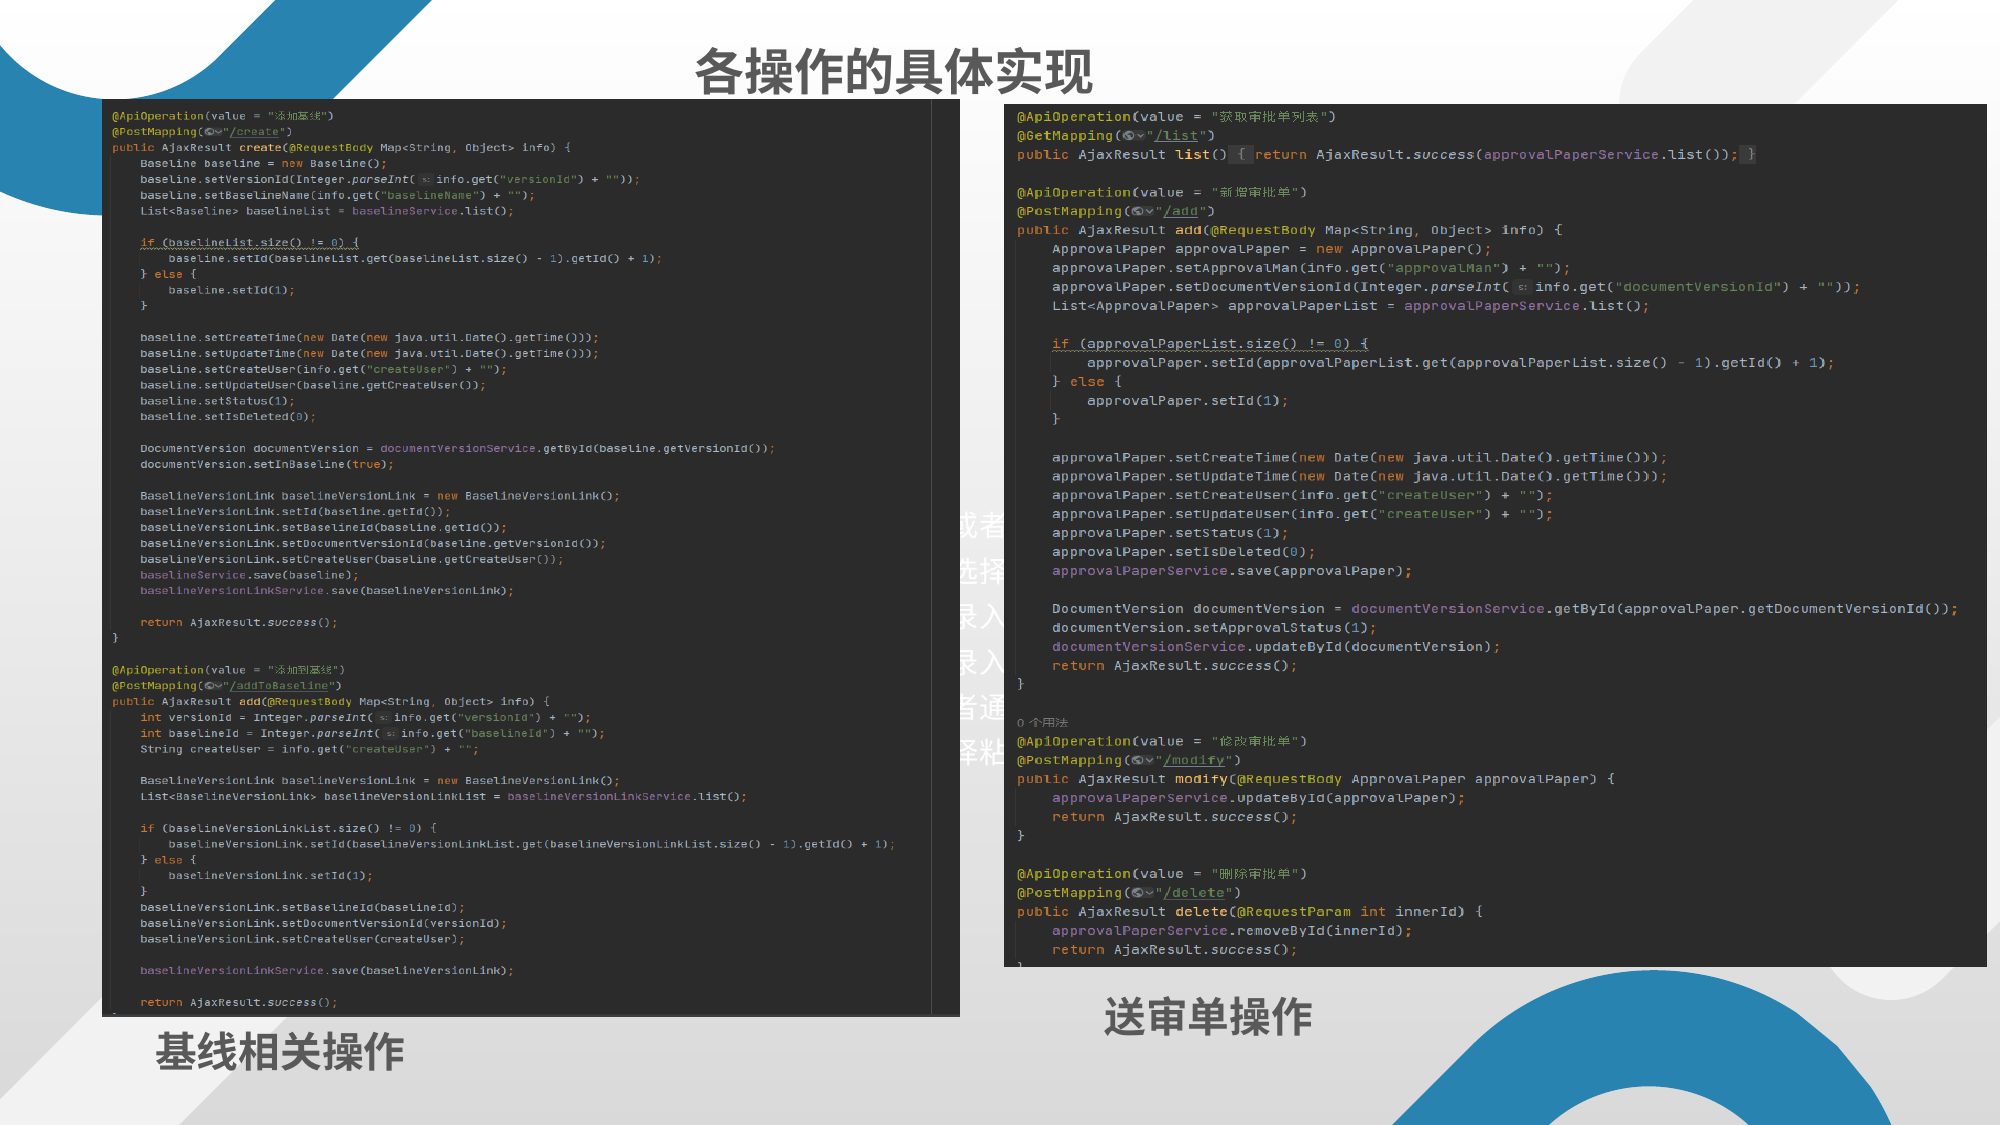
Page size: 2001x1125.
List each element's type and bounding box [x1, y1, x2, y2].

picture [102, 99, 960, 1017]
picture [1004, 104, 1987, 967]
text_box [0, 0, 2000, 1125]
